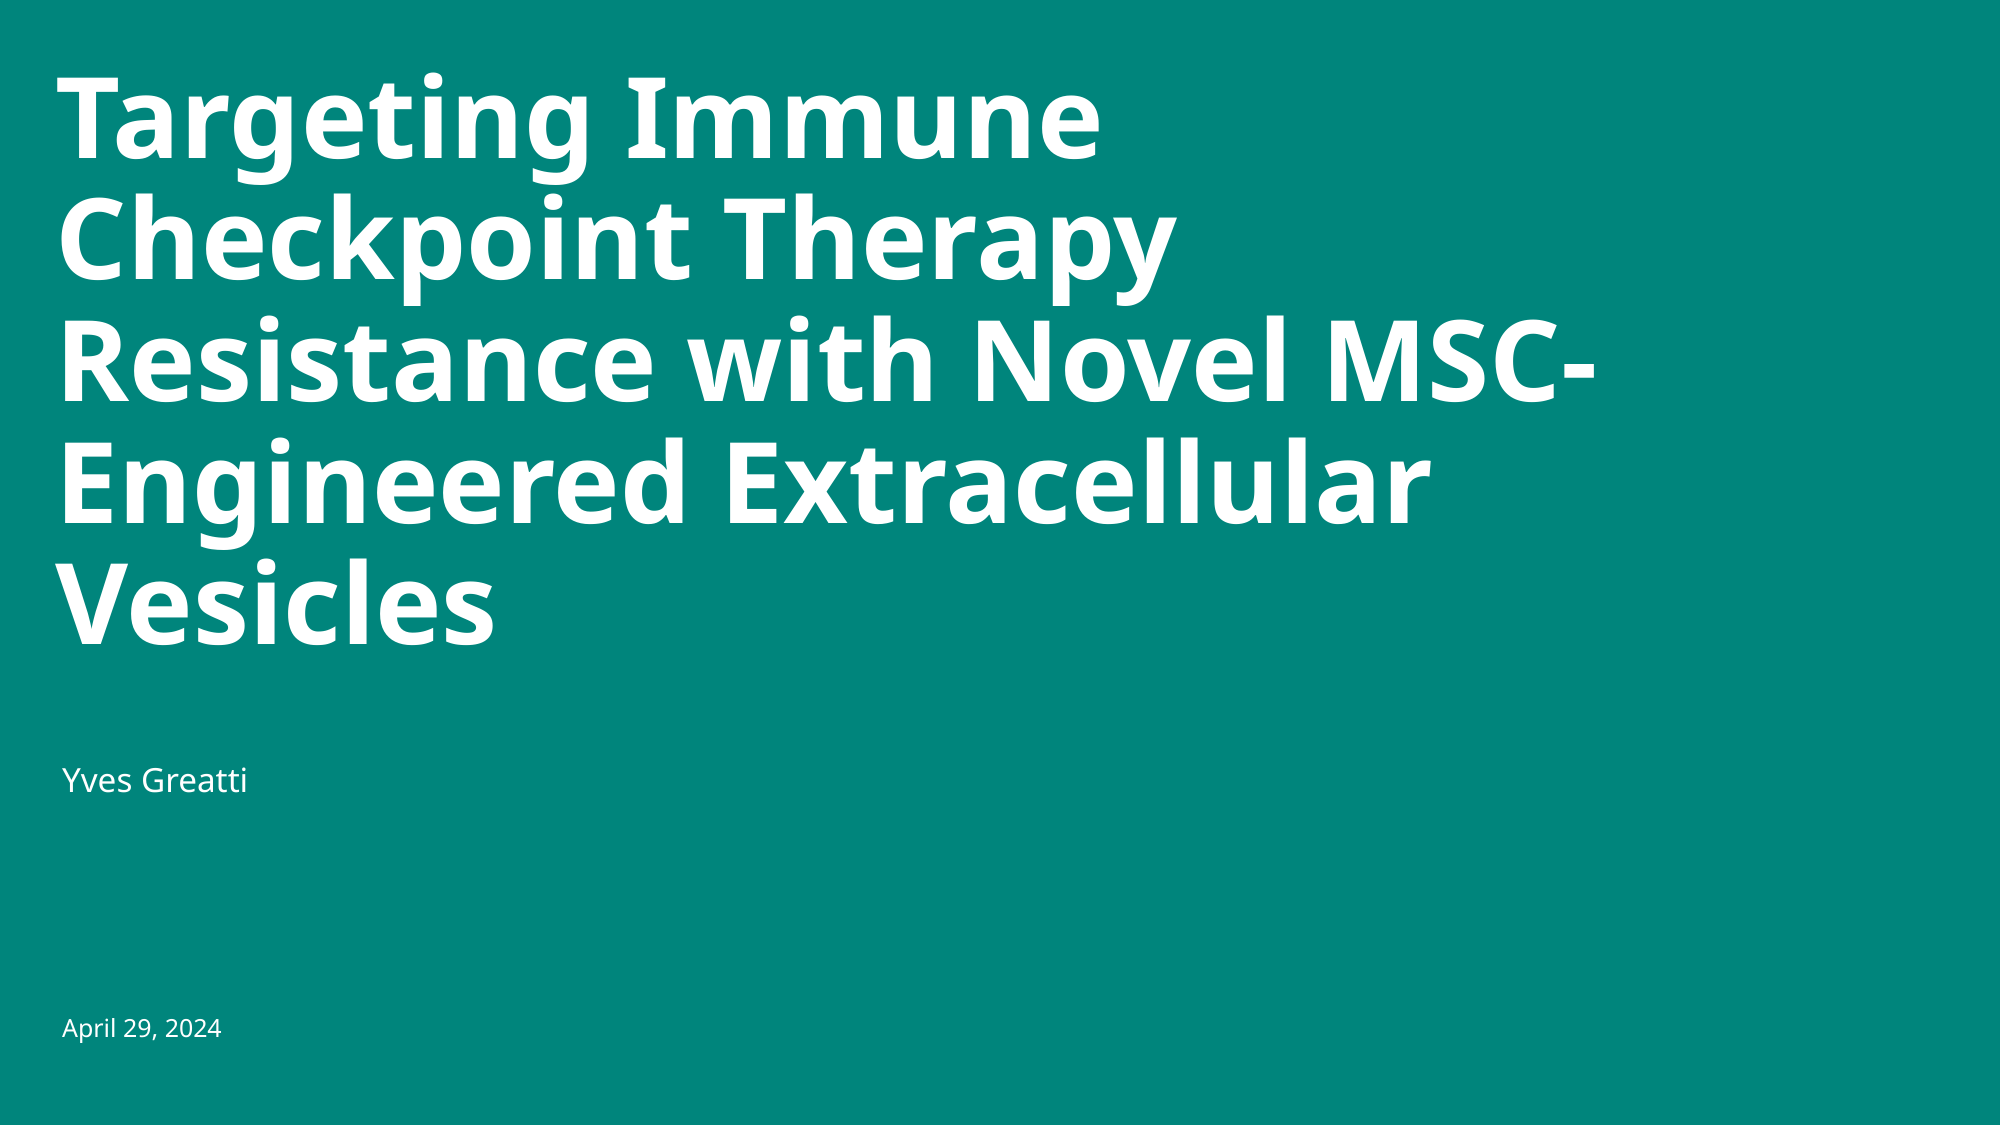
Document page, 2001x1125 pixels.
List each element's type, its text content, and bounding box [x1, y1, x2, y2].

list April 29, 2024 [62, 1012, 654, 1047]
title Targeting Immune Checkpoint Therapy Resistance with Novel MSC-Engineered Extracellular Vesicles [55, 307, 1687, 669]
subtitle Yves Greatti [62, 685, 872, 1047]
